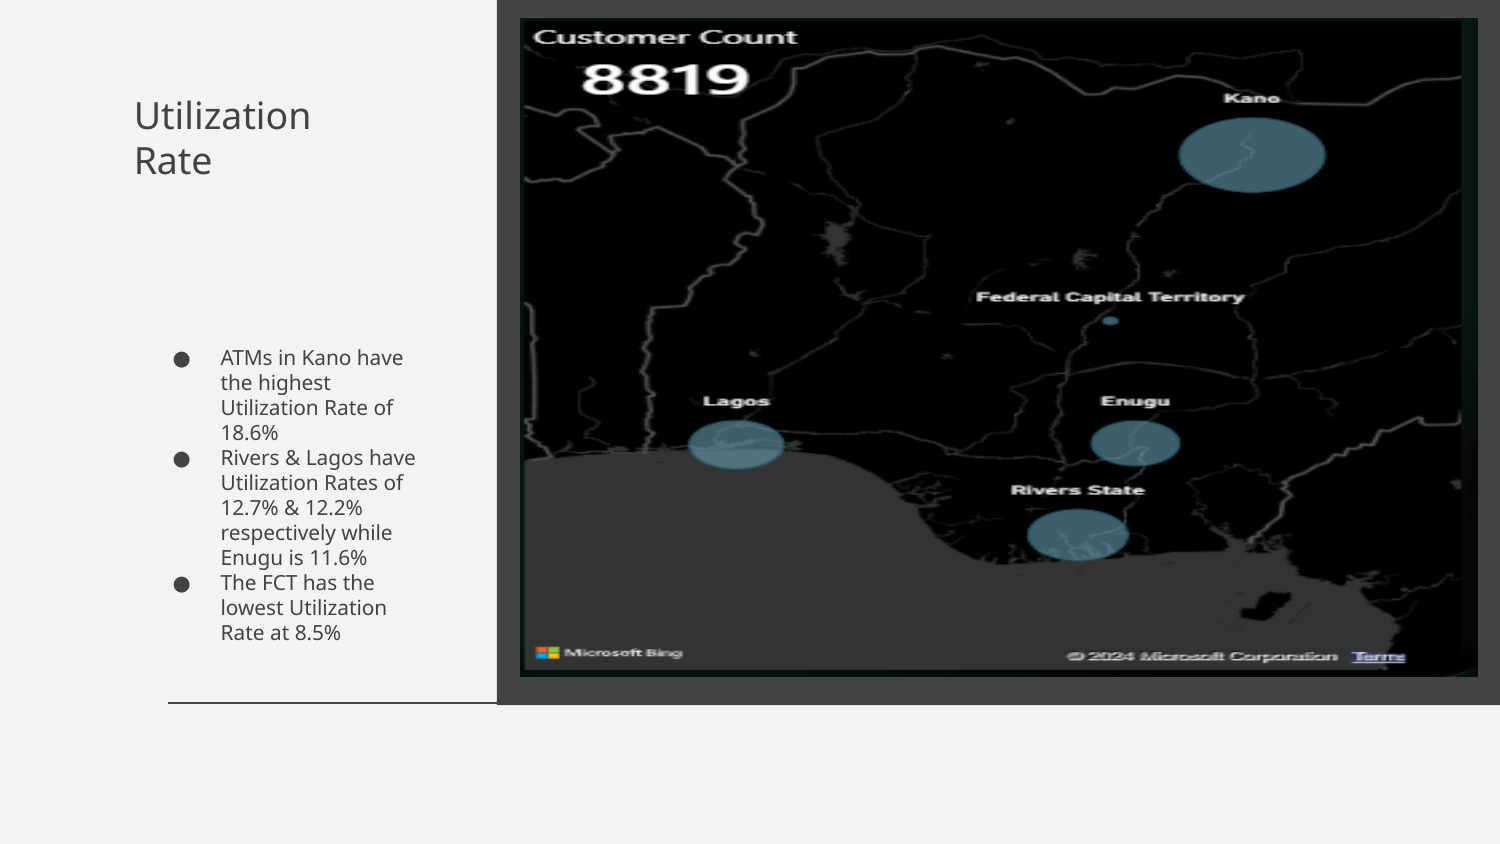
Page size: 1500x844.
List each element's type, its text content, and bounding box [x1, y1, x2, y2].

text_box ATMs in Kano have the highest Utilization Rate of 18.6% Rivers & Lagos have Utilization Rates of 12.7% & 12.2% respectively while Enugu is 11.6% The FCT has the lowest Utilization Rate at 8.5% [130, 330, 436, 706]
text_box [496, 0, 1500, 706]
picture [519, 18, 1478, 677]
title Utilization Rate [118, 77, 376, 233]
